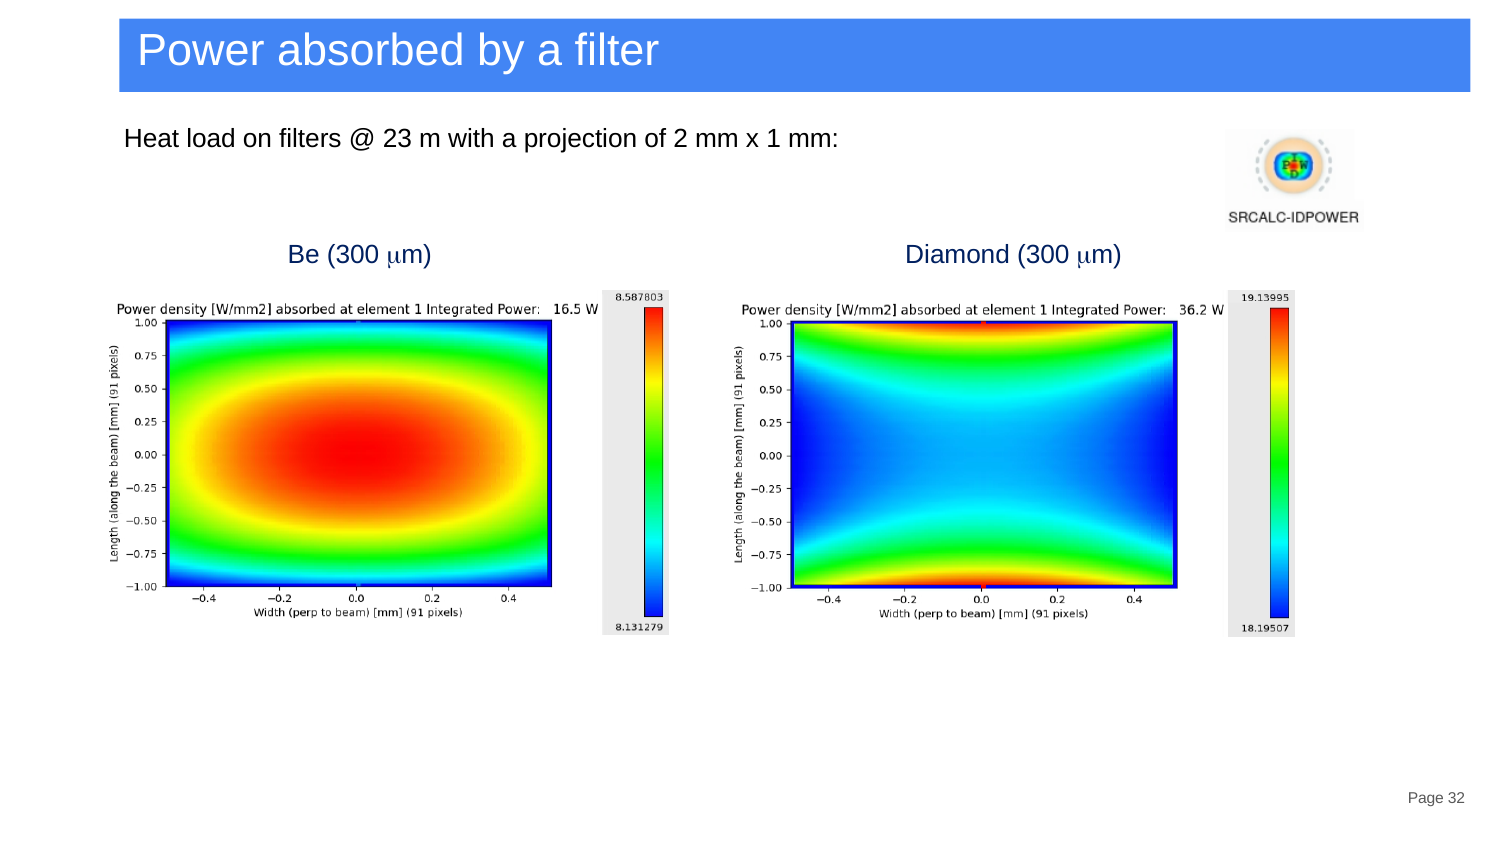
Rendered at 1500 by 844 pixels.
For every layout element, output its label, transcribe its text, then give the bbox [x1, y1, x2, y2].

text_box Be (300 mm) [272, 229, 447, 276]
picture [1225, 128, 1365, 232]
title Power absorbed by a filter [119, 18, 1471, 92]
picture [103, 290, 670, 636]
text_box Heat load on filters @ 23 m with a projection of 2 mm x 1 mm: [108, 113, 1400, 160]
text_box Diamond (300 mm) [890, 229, 1137, 276]
slide_number Page 32 [1389, 764, 1480, 830]
picture [728, 290, 1296, 638]
